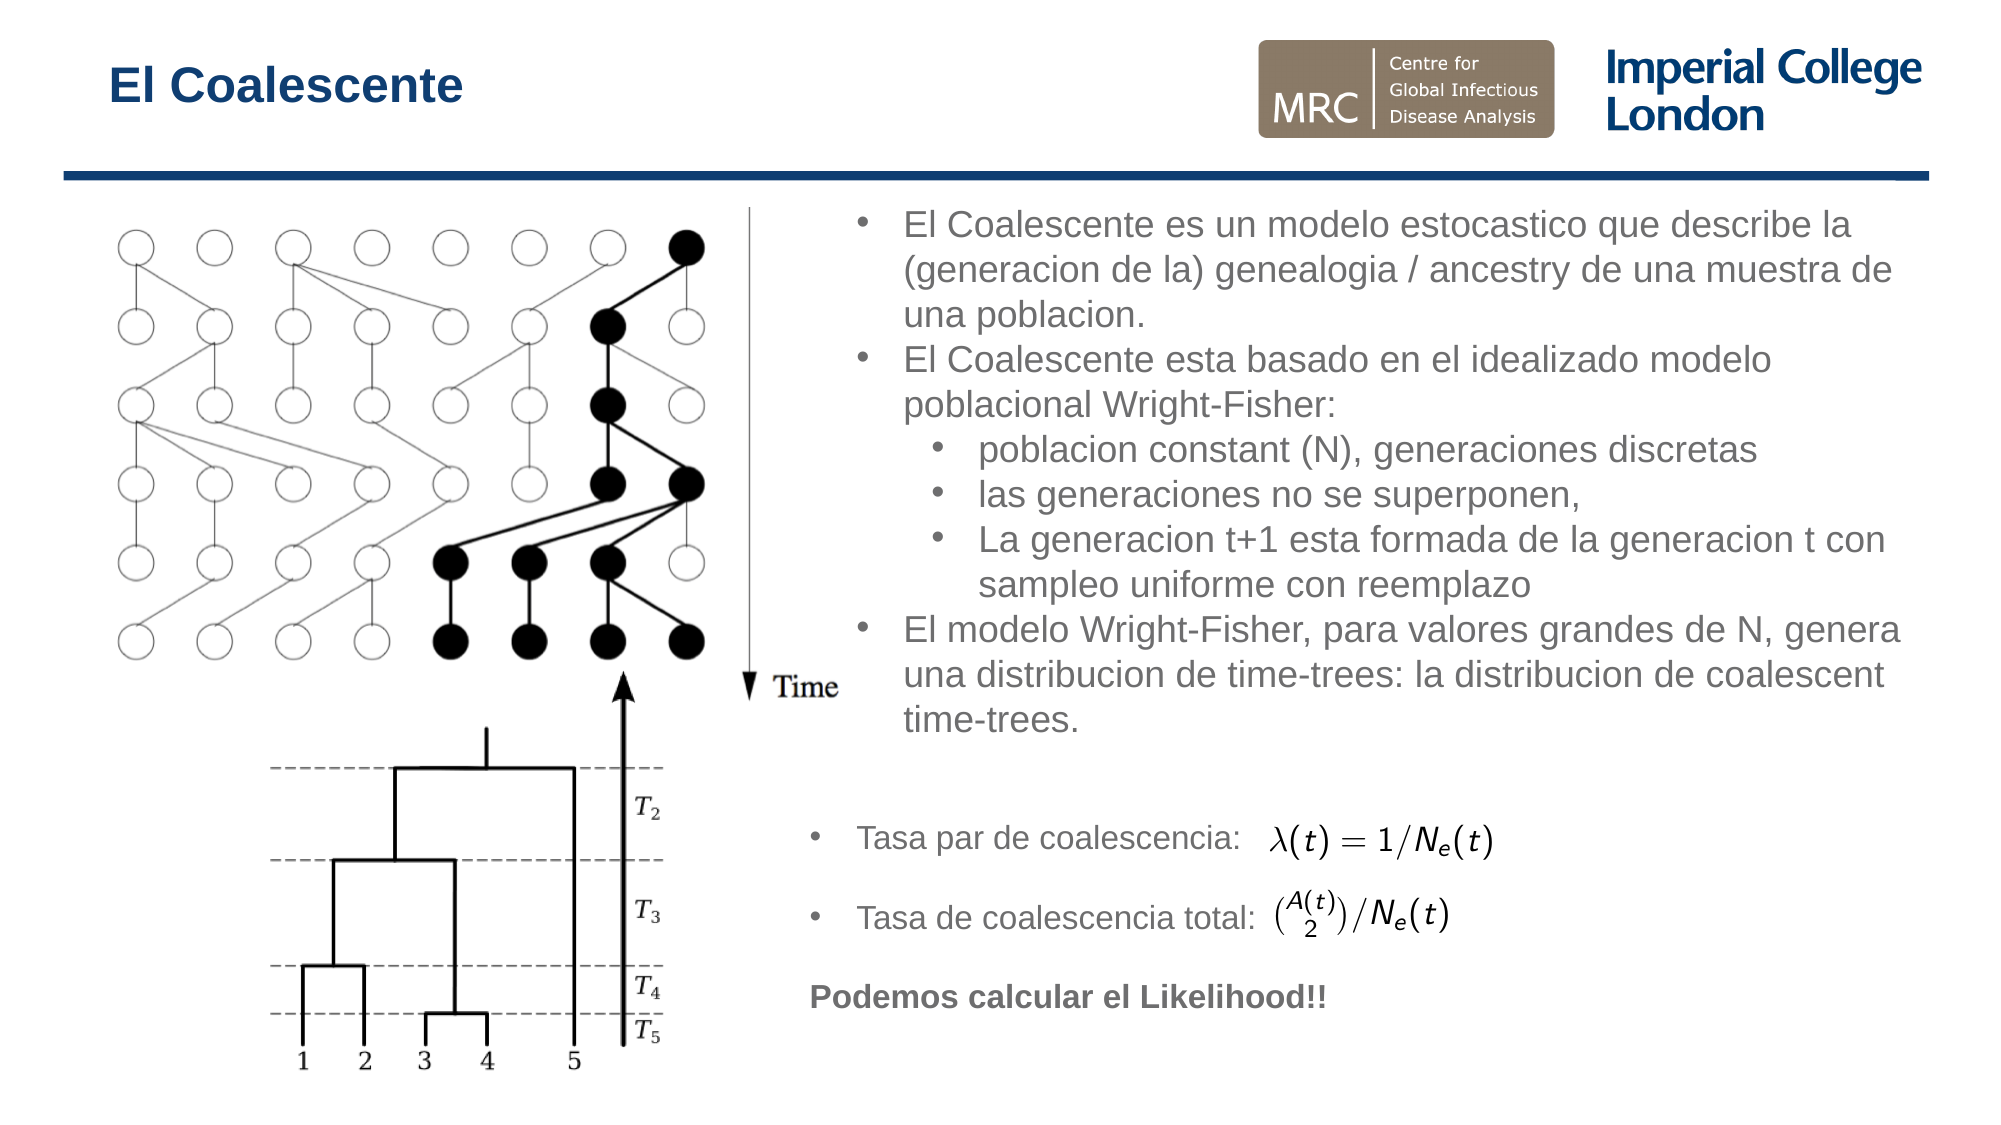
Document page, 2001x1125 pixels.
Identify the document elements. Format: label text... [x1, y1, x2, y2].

picture [1894, 36, 1930, 141]
picture [93, 207, 842, 1100]
picture [1266, 808, 1506, 870]
picture [1266, 884, 1454, 946]
text_box El Coalescente es un modelo estocastico que describe la (generacion de la) genealogia / ancestry de una muestra de una poblacion. El Coalescente esta basado en el idealizado modelo poblacional Wright-Fisher: poblacion constant (N), generaciones discretas las generaciones no se superponen, La generacion t+1 esta formada de la generacion t con sampleo uniforme con reemplazo El modelo Wright-Fisher, para valores grandes de N, genera una distribucion de time-trees: la distribucion de coalescent time-trees. [841, 192, 1918, 787]
text_box Tasa par de coalescencia: Tasa de coalescencia total: Podemos calcular el Likelihood!! [794, 808, 1388, 1023]
title El Coalescente [93, 23, 1894, 143]
